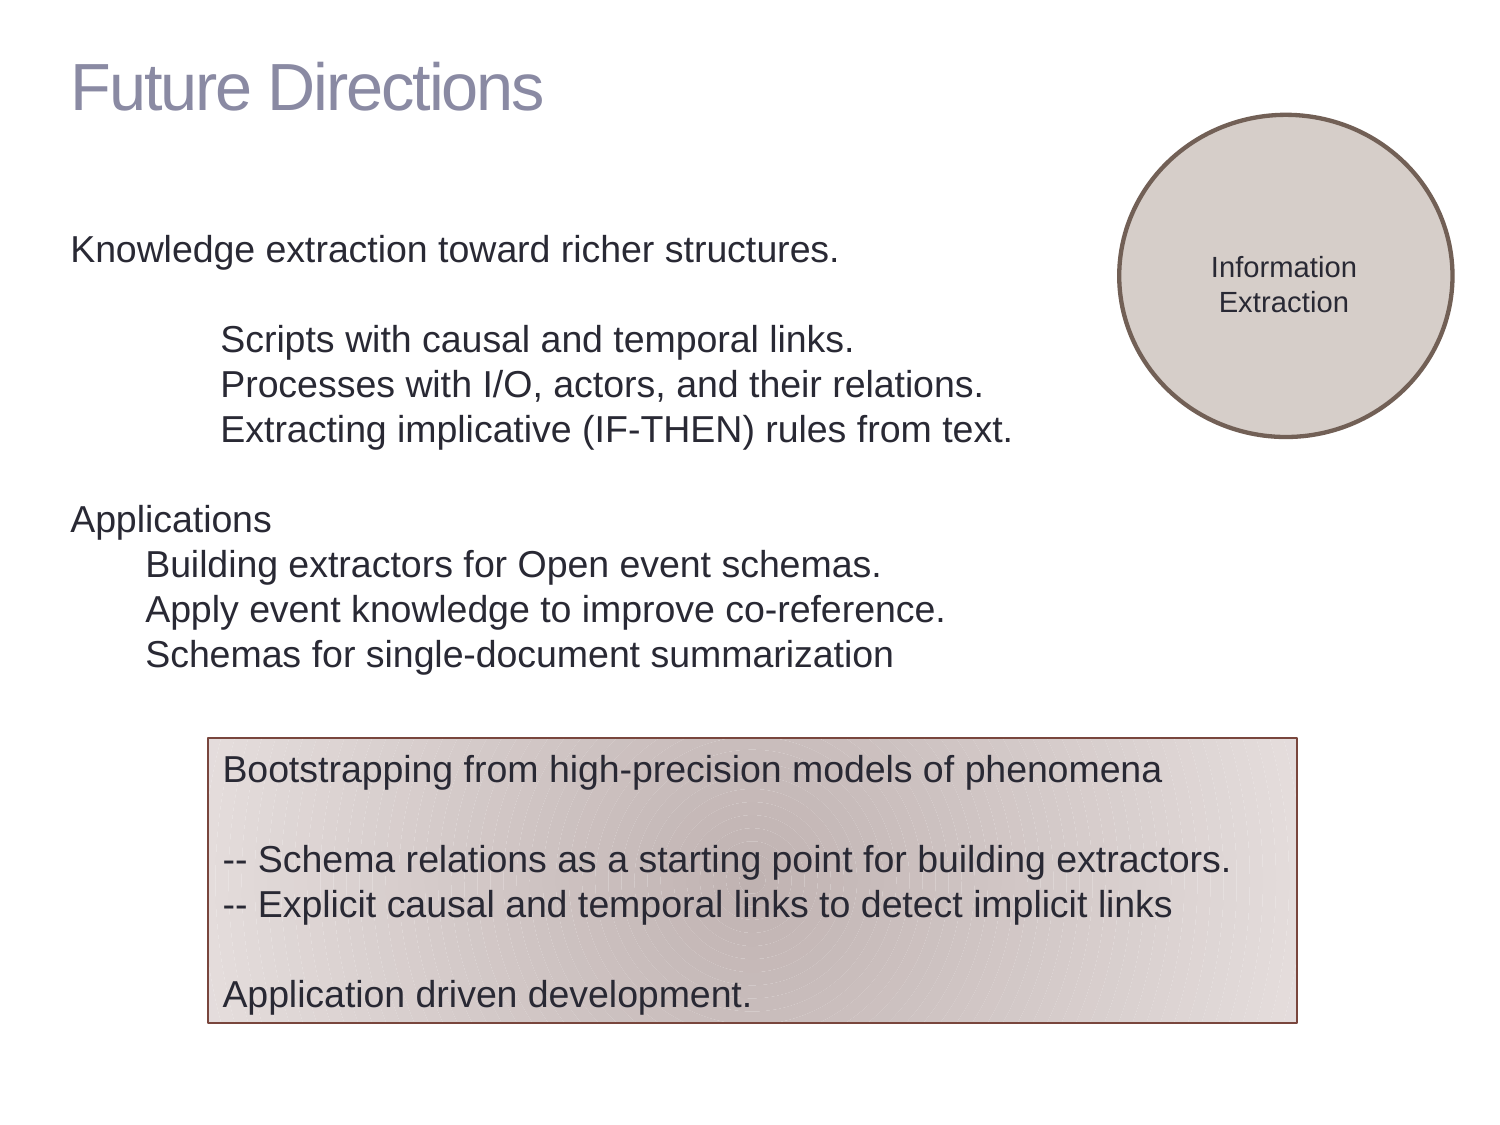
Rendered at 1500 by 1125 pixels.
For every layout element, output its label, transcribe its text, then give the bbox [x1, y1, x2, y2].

text_box Knowledge extraction toward richer structures. Scripts with causal and temporal links. Processes with I/O, actors, and their relations. Extracting implicative (IF-THEN) rules from text. Applications Building extractors for Open event schemas. Apply event knowledge to improve co-reference. Schemas for single-document summarization [55, 217, 1262, 773]
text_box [1118, 114, 1453, 438]
text_box Bootstrapping from high-precision models of phenomena -- Schema relations as a starting point for building extractors. -- Explicit causal and temporal links to detect implicit links Application driven development. [207, 737, 1298, 1024]
title Future Directions [55, 2, 1451, 166]
